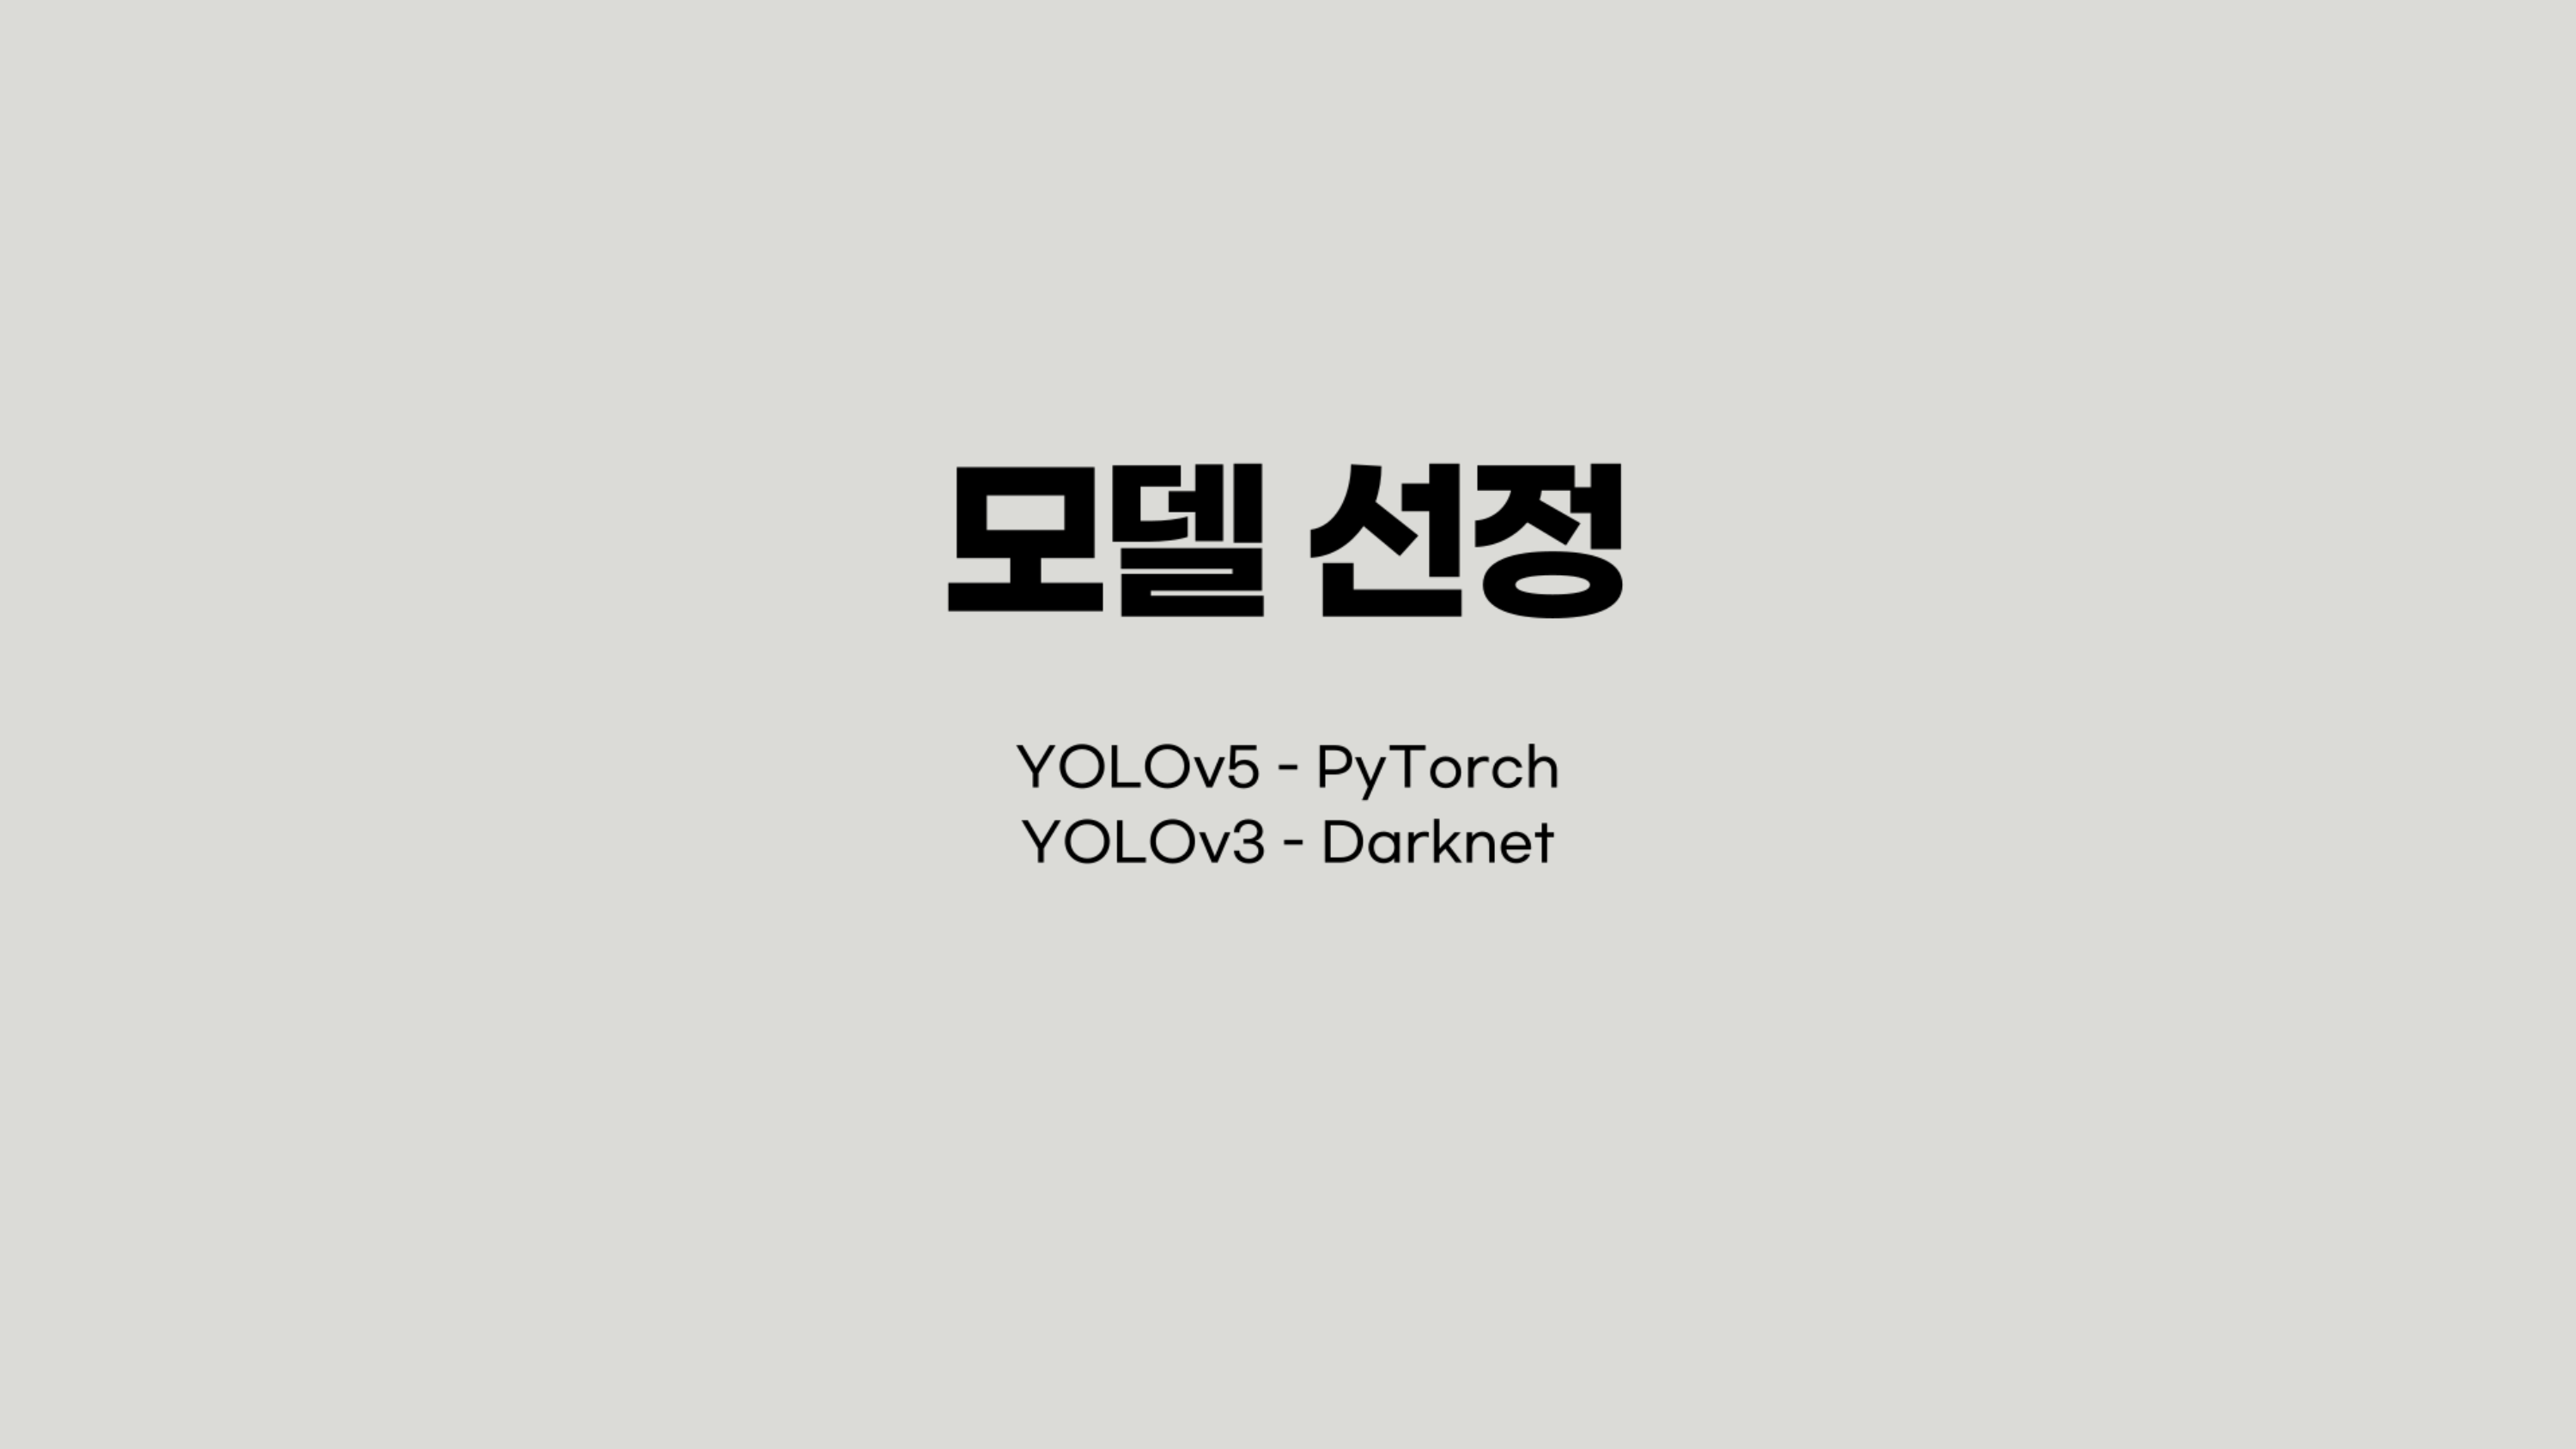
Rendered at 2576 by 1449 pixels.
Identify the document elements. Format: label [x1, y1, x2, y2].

picture [724, 408, 1704, 701]
picture [969, 716, 1578, 888]
